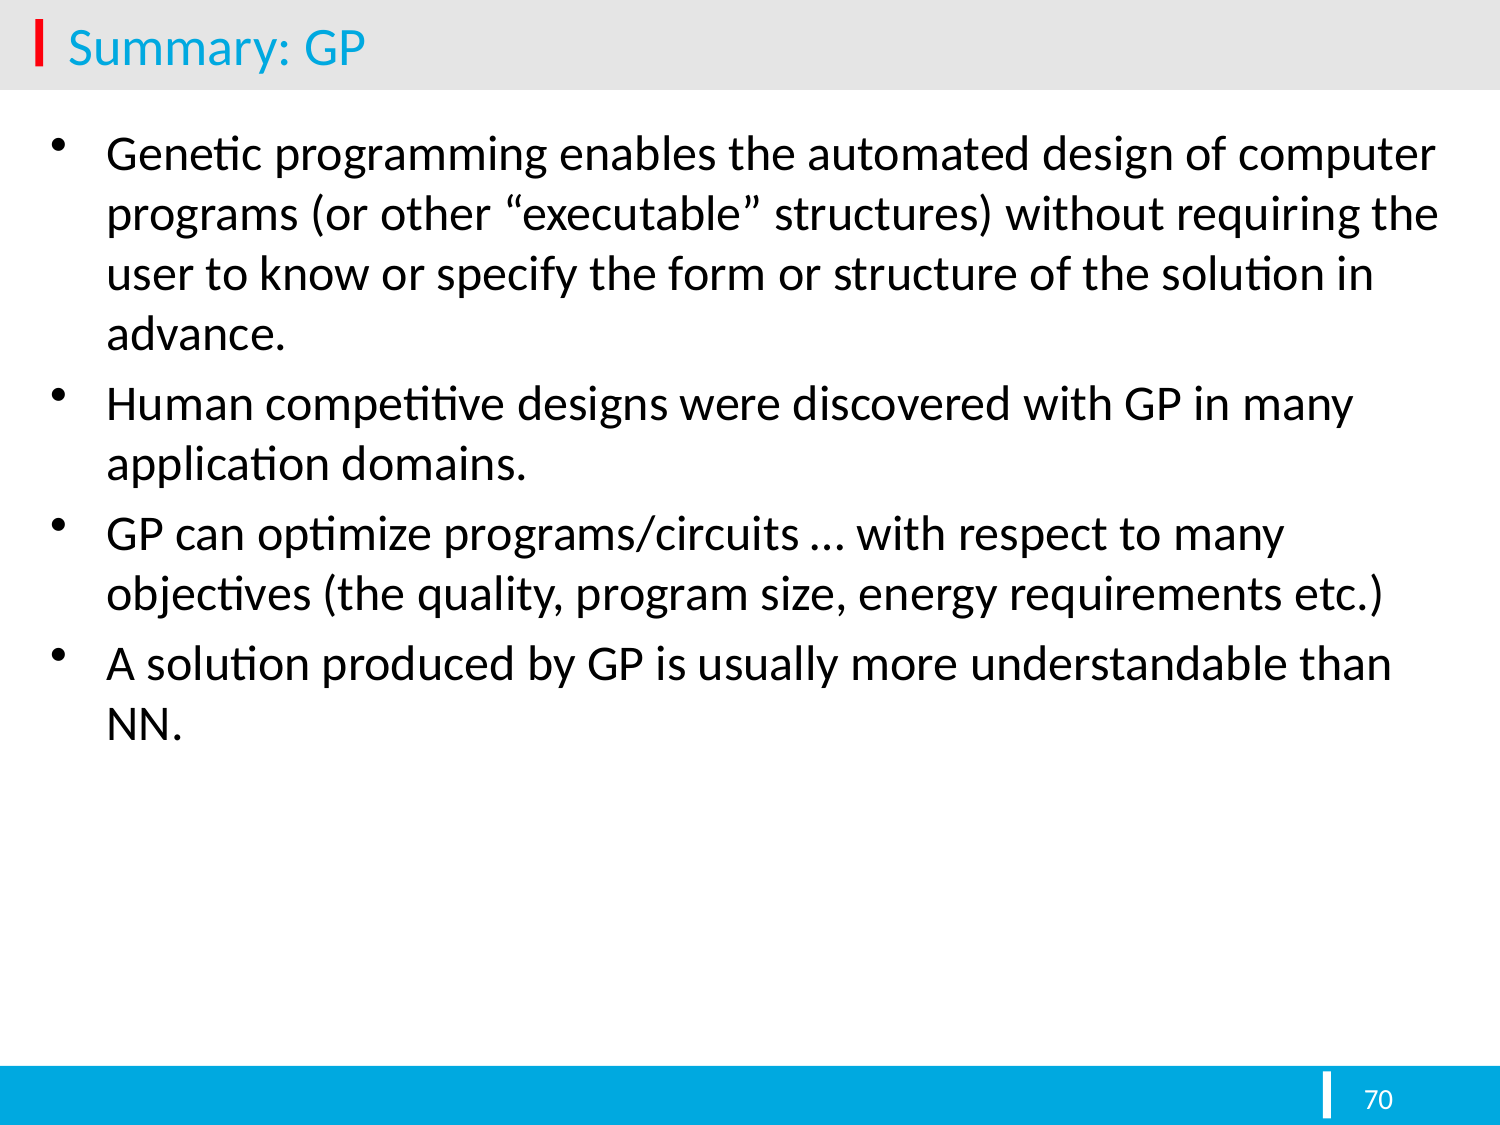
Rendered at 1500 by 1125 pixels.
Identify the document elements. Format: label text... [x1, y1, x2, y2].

title Summary: GP [53, 19, 1500, 69]
slide_number 70 [1348, 1072, 1485, 1125]
list Genetic programming enables the automated design of computer programs (or other “executable” structures) without requiring the user to know or specify the form or structure of the solution in advance. Human competitive designs were discovered with GP in many application domains. GP can optimize programs/circuits … with respect to many objectives (the quality, program size, energy requirements etc.) A solution produced by GP is usually more understandable than NN. [35, 113, 1479, 1031]
